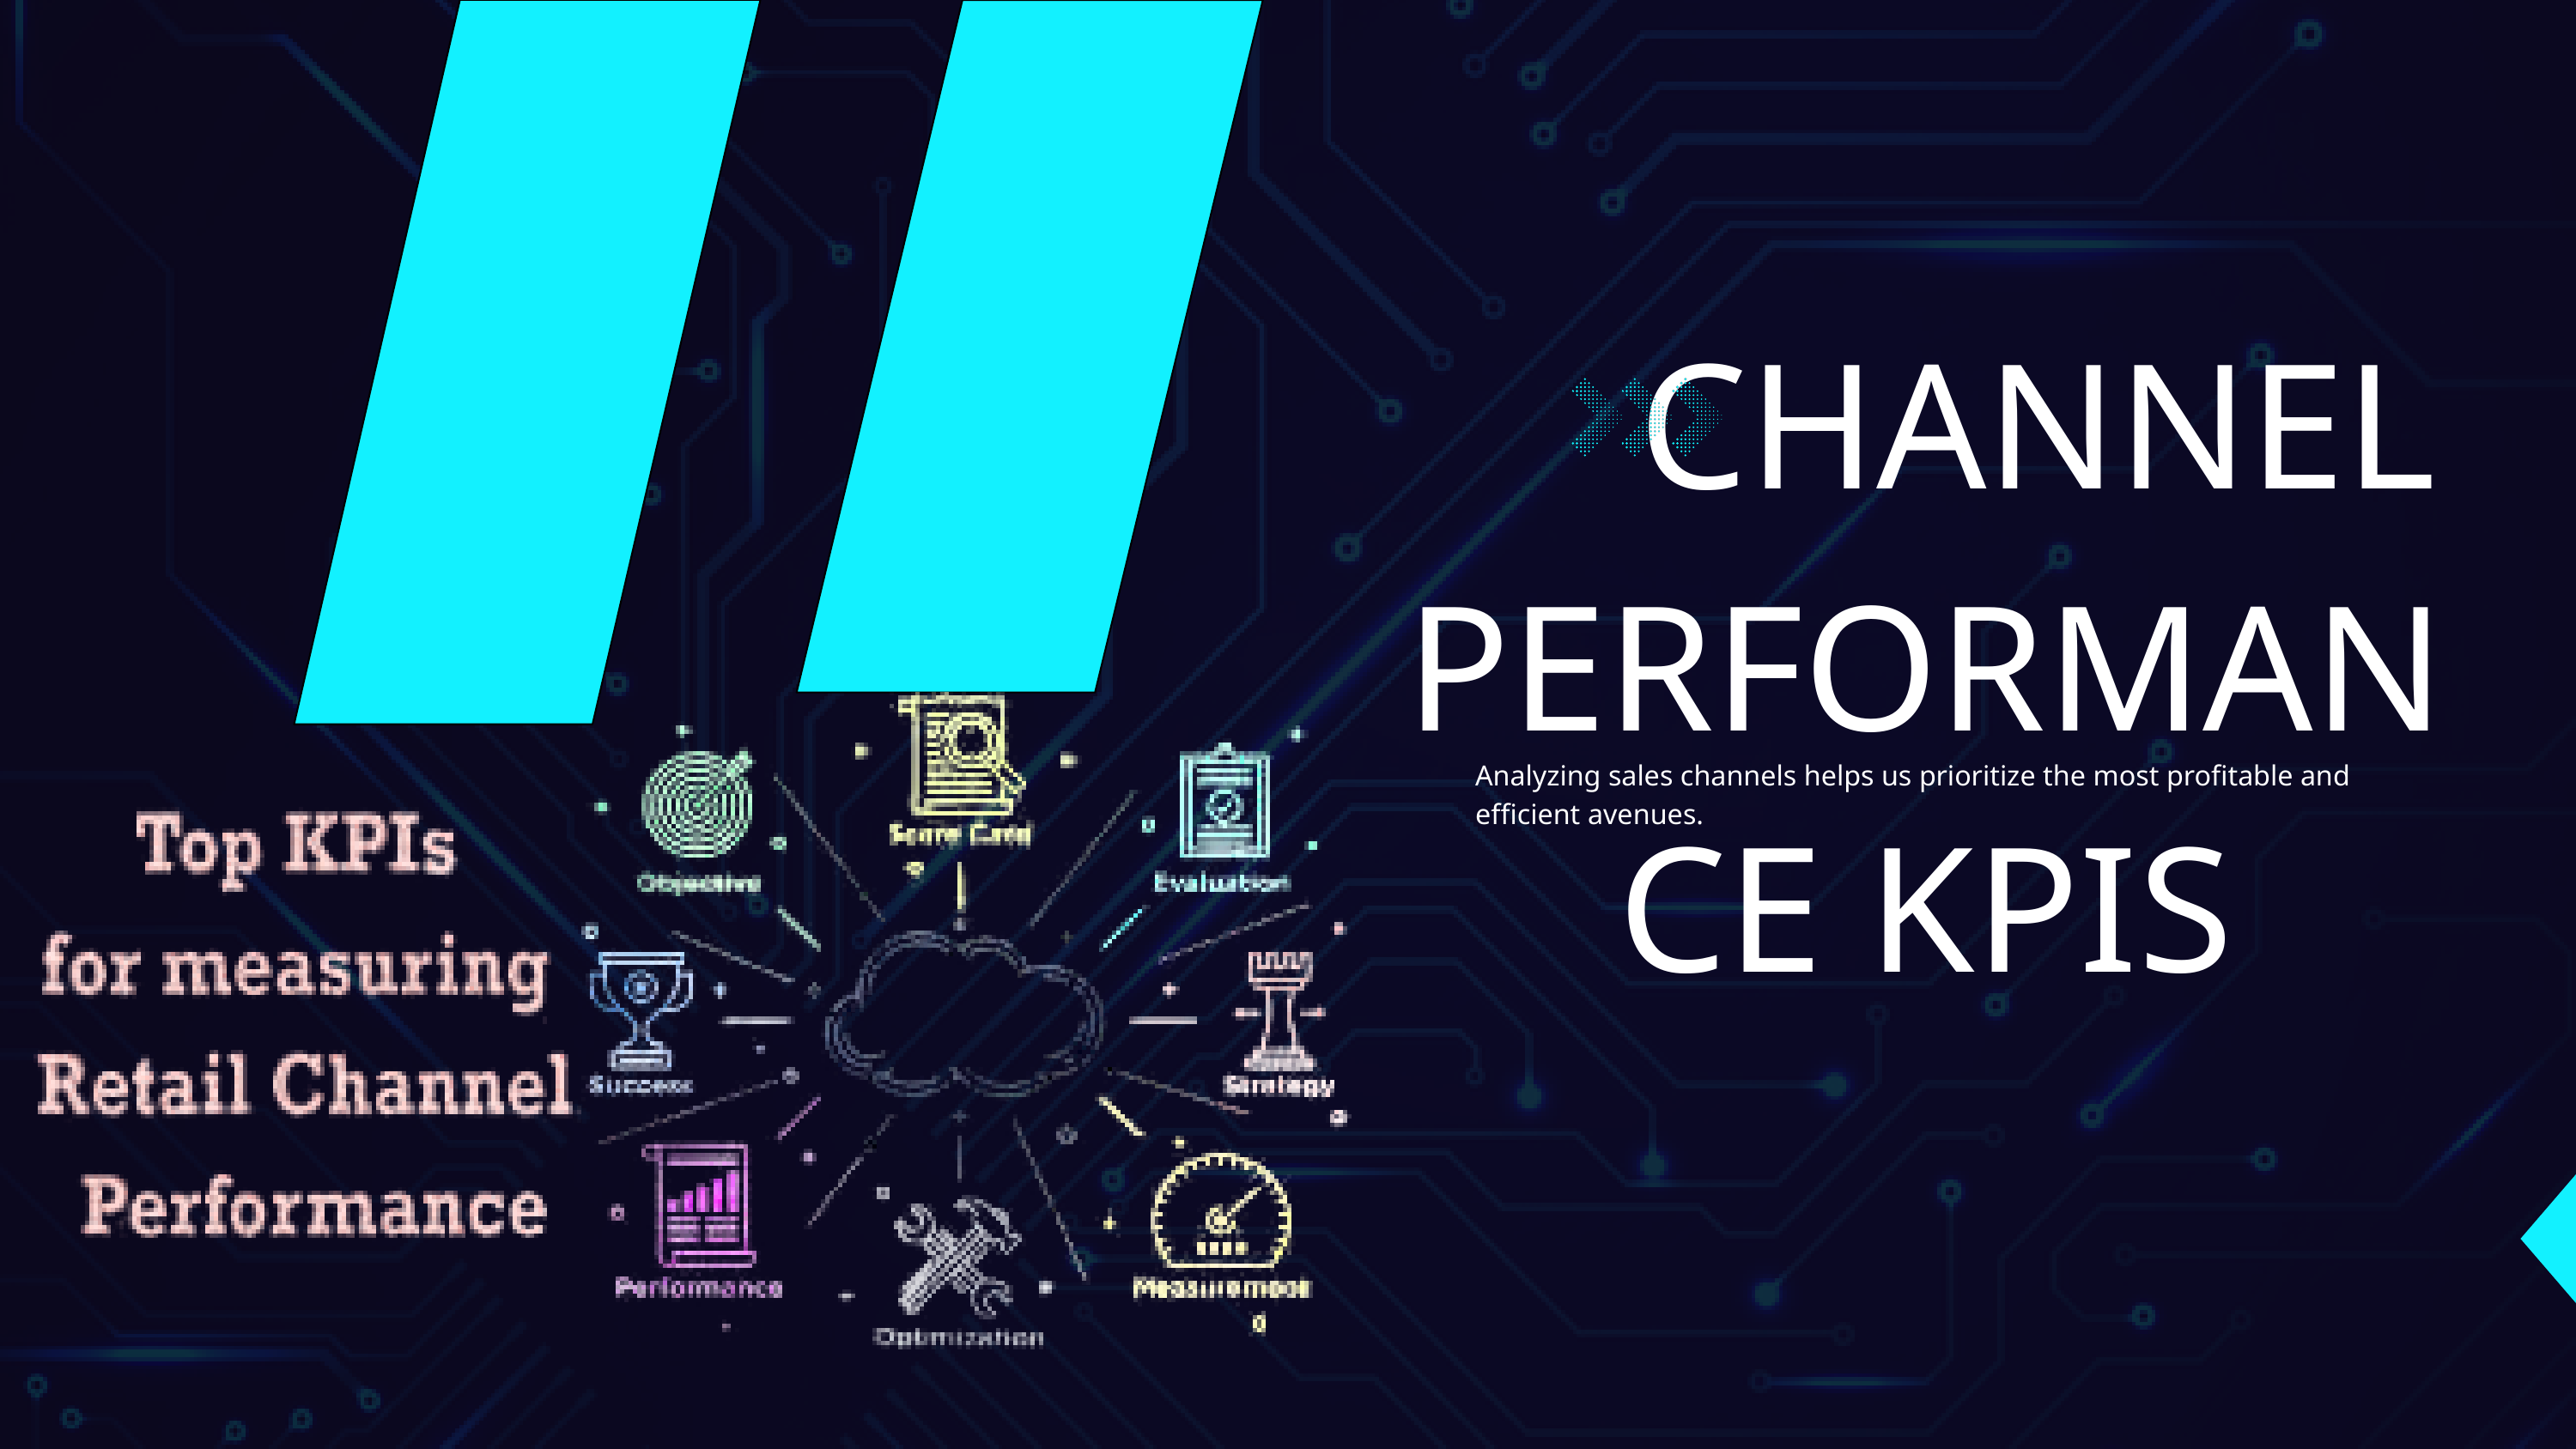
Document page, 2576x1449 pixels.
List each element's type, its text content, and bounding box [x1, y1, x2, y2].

text_box [1621, 378, 1672, 457]
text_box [294, 0, 761, 724]
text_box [796, 0, 1263, 693]
text_box [0, 692, 1386, 1354]
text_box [2483, 1210, 2576, 1267]
text_box Analyzing sales channels helps us prioritize the most profitable and efficient avenues. [1475, 752, 2432, 831]
text_box [1571, 378, 1621, 457]
text_box [0, 0, 2576, 1449]
text_box [1672, 378, 1722, 457]
text_box CHANNEL PERFORMANCE KPIS [1362, 281, 2489, 1007]
